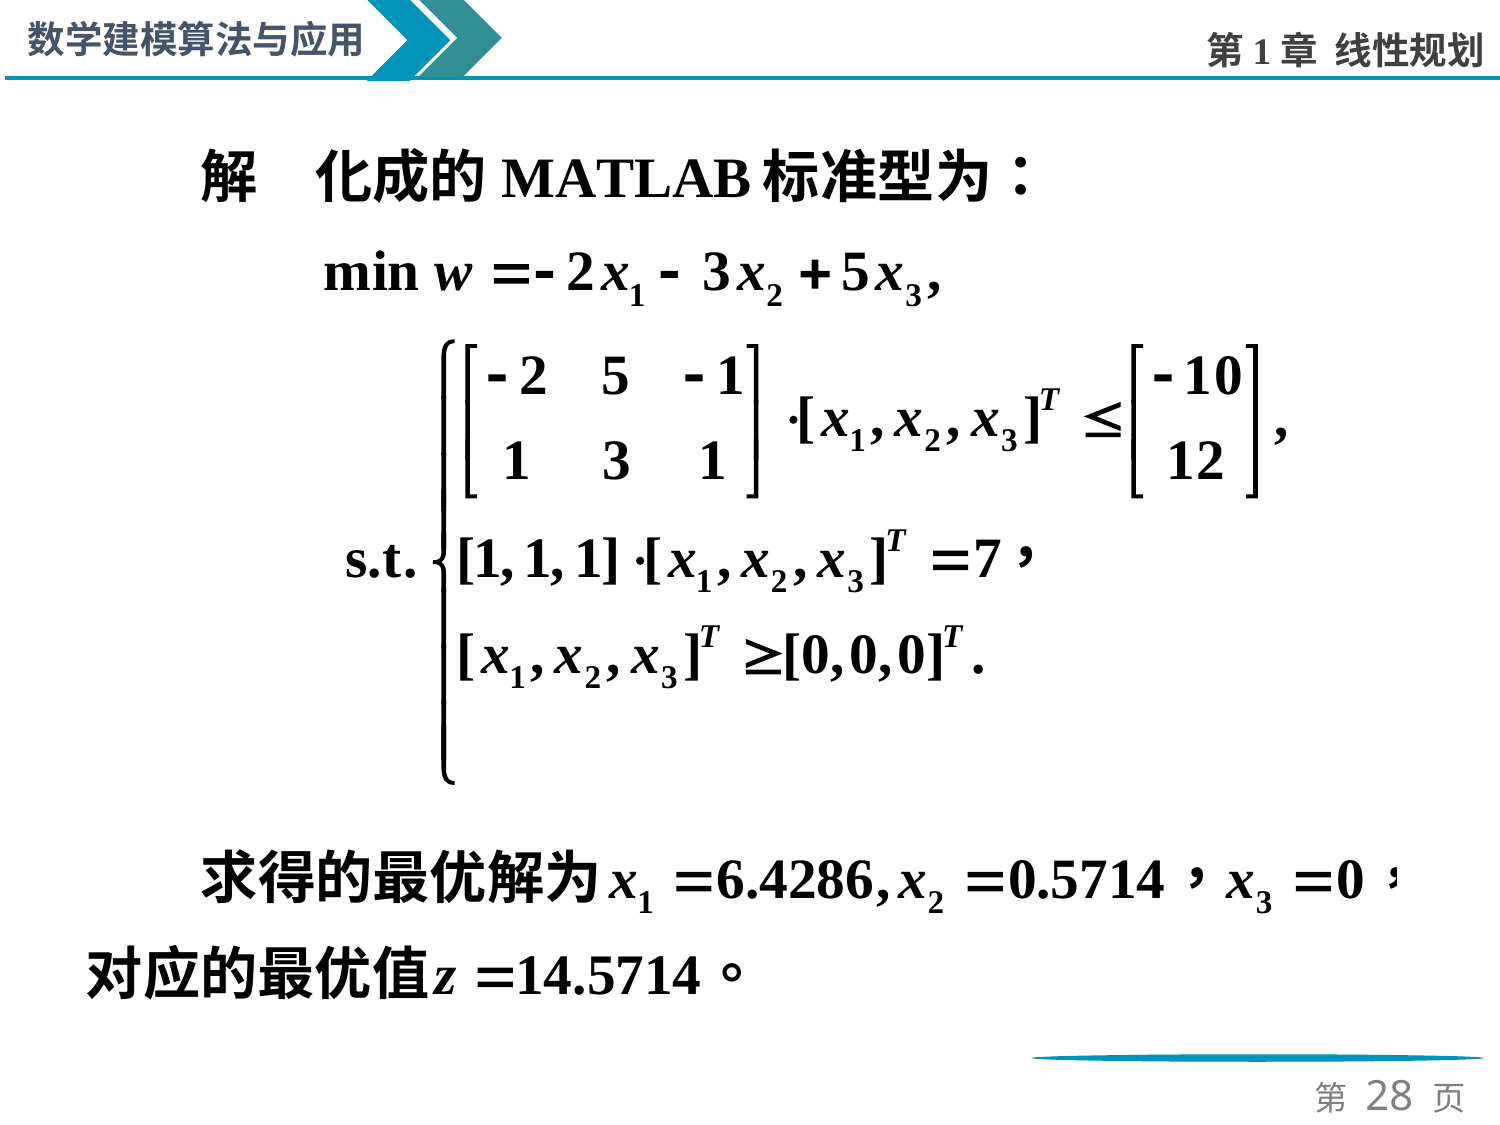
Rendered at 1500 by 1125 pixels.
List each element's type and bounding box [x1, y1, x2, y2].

text_box [85, 132, 1397, 833]
text_box [85, 833, 1397, 1125]
